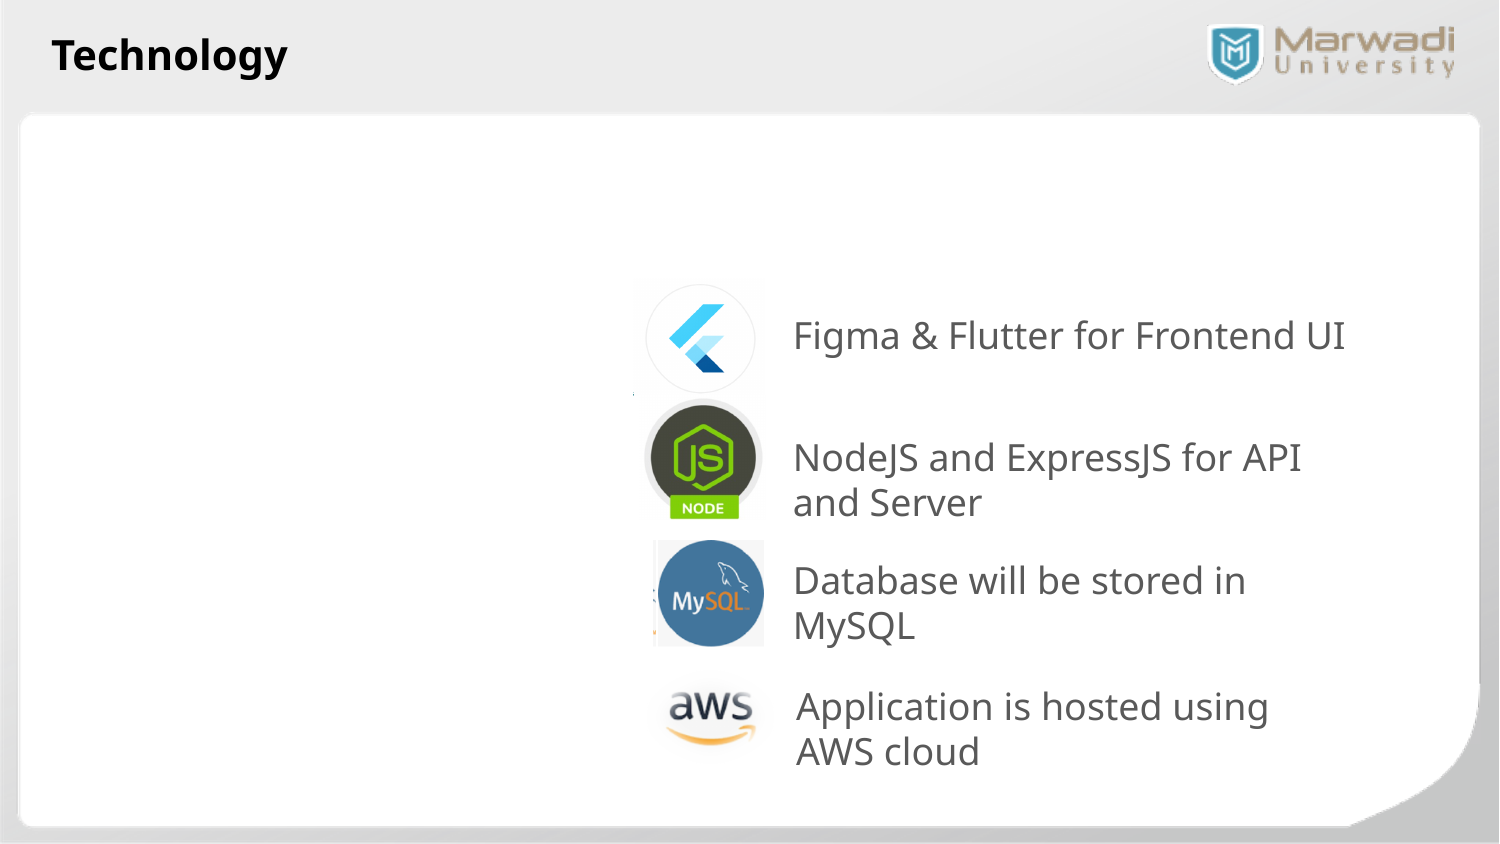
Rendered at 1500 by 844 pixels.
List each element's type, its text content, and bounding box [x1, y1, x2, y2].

text_box Application is hosted using AWS cloud [784, 667, 1322, 748]
text_box NodeJS and ExpressJS for API and Server [777, 419, 1336, 533]
title Technology [51, 9, 1449, 104]
picture [0, 0, 1499, 844]
text_box Database will be stored in MySQL [777, 542, 1336, 623]
text_box Figma & Flutter for Frontend UI [777, 296, 1413, 388]
